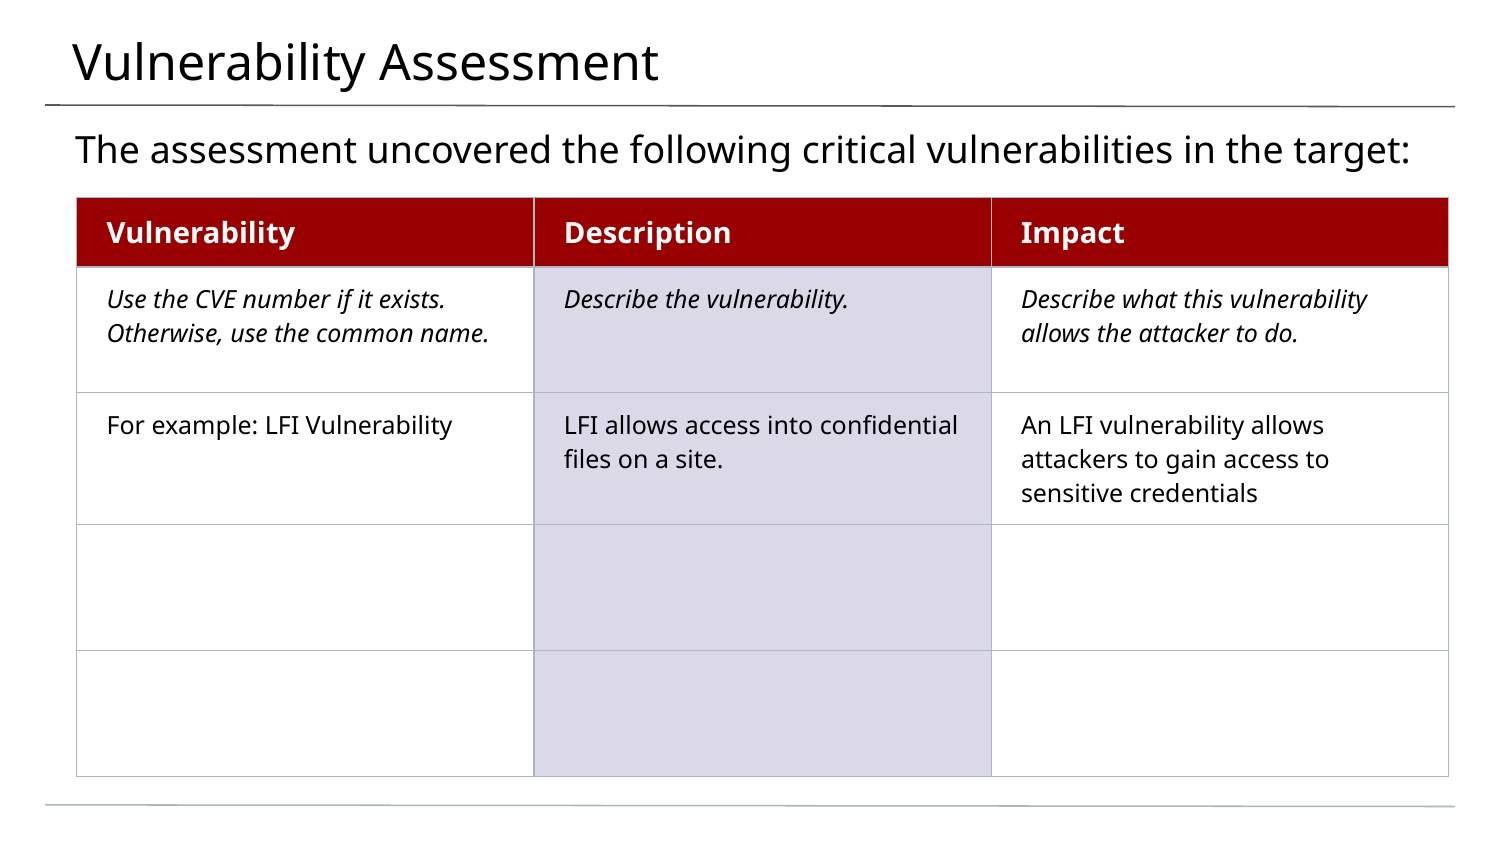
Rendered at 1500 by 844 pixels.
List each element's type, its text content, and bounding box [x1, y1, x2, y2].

table_header Impact [992, 198, 1448, 266]
table_cell [77, 651, 533, 776]
subtitle The assessment uncovered the following critical vulnerabilities in the target: [0, 110, 1500, 171]
table_cell Use the CVE number if it exists. Otherwise, use the common name. [77, 268, 533, 392]
table_cell [992, 525, 1448, 650]
title Vulnerability Assessment [0, 0, 1500, 88]
table_header Vulnerability [77, 198, 533, 266]
table_cell [77, 525, 533, 650]
table_cell [535, 651, 991, 776]
table_cell [535, 525, 991, 650]
table_header Description [535, 198, 991, 266]
table_cell LFI allows access into confidential files on a site. [535, 393, 991, 524]
table_cell An LFI vulnerability allows attackers to gain access to sensitive credentials [992, 393, 1448, 524]
table_cell Describe what this vulnerability allows the attacker to do. [992, 268, 1448, 392]
table_cell [992, 651, 1448, 776]
table_cell Describe the vulnerability. [535, 268, 991, 392]
table_cell For example: LFI Vulnerability [77, 393, 533, 524]
